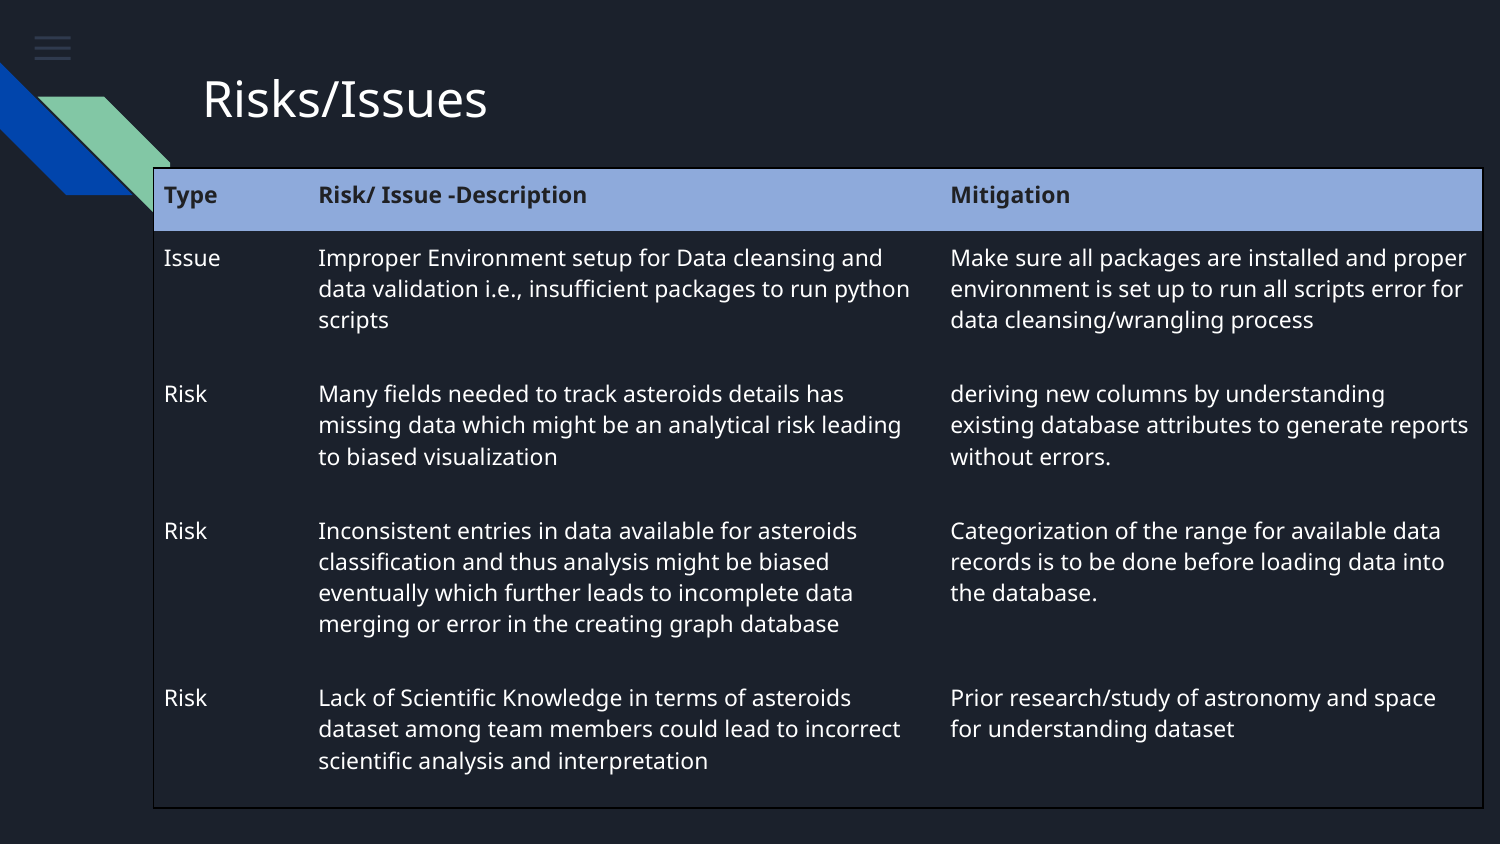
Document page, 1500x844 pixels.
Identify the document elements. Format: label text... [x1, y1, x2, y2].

table_header Type [154, 169, 308, 231]
table_cell Many fields needed to track asteroids details has missing data which might be an analytical risk leading to biased visualization [308, 368, 940, 504]
table_cell Risk [154, 504, 308, 672]
table_cell Categorization of the range for available data records is to be done before loading data into the database. [940, 504, 1482, 672]
table_cell Risk [154, 368, 308, 504]
table_cell Risk [154, 672, 308, 807]
title Risks/Issues [187, 52, 1343, 167]
table_cell deriving new columns by understanding existing database attributes to generate reports without errors. [940, 368, 1482, 504]
table_cell Make sure all packages are installed and proper environment is set up to run all scripts error for data cleansing/wrangling process [940, 231, 1482, 368]
table_cell Lack of Scientific Knowledge in terms of asteroids dataset among team members could lead to incorrect scientific analysis and interpretation [308, 672, 940, 807]
table_cell Prior research/study of astronomy and space for understanding dataset [940, 672, 1482, 807]
table_header Risk/ Issue -Description [308, 169, 940, 231]
table_cell Issue [154, 231, 308, 368]
table_cell Inconsistent entries in data available for asteroids classification and thus analysis might be biased eventually which further leads to incomplete data merging or error in the creating graph database [308, 504, 940, 672]
table_header Mitigation [940, 169, 1482, 231]
table_cell Improper Environment setup for Data cleansing and data validation i.e., insufficient packages to run python scripts [308, 231, 940, 368]
